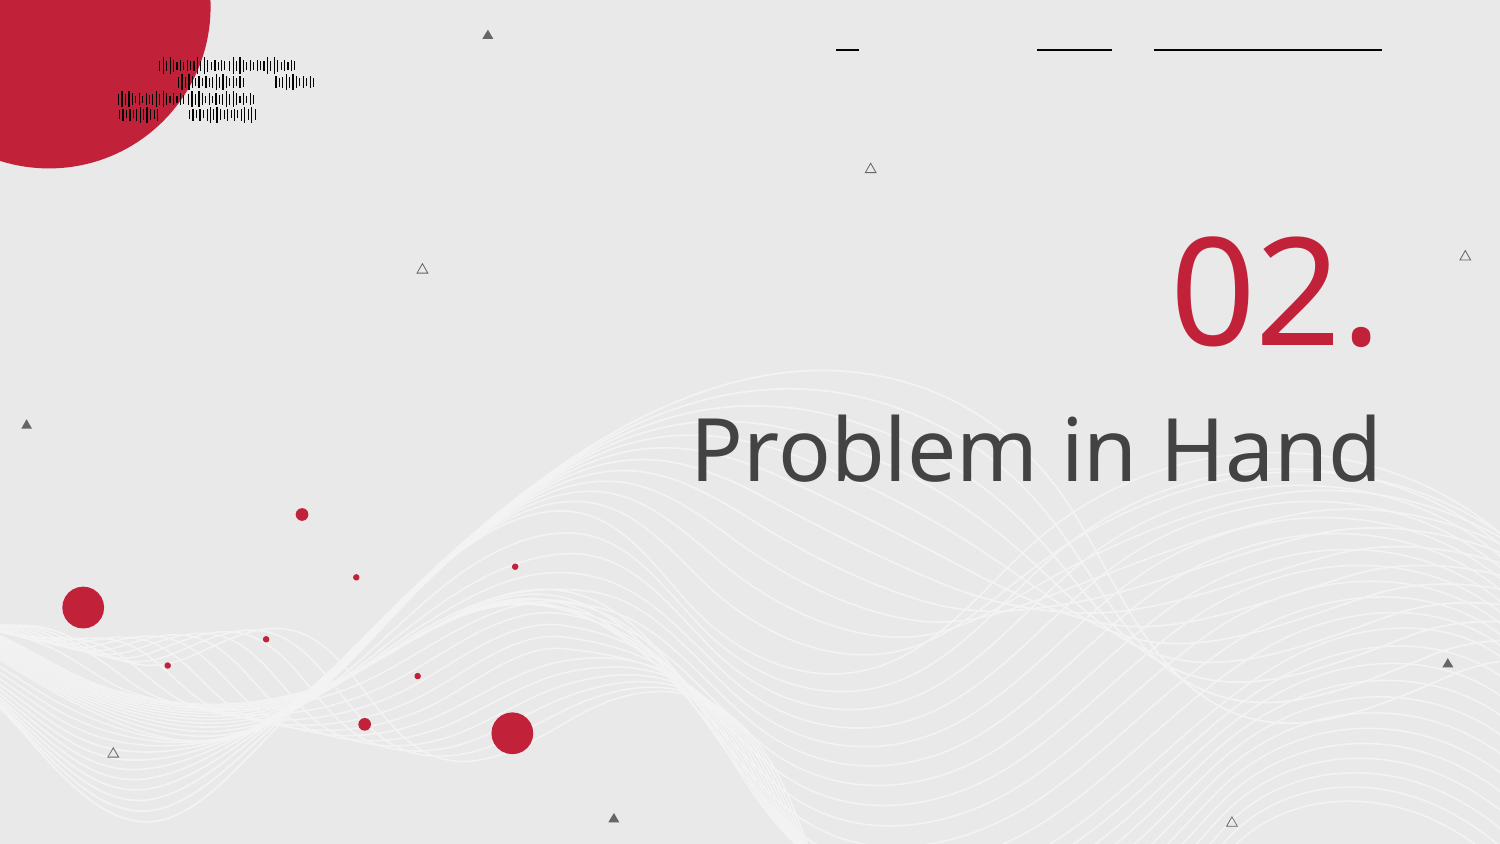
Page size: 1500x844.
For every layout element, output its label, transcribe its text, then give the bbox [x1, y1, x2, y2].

title 02. [686, 217, 1382, 354]
title Problem in Hand [659, 353, 1382, 540]
